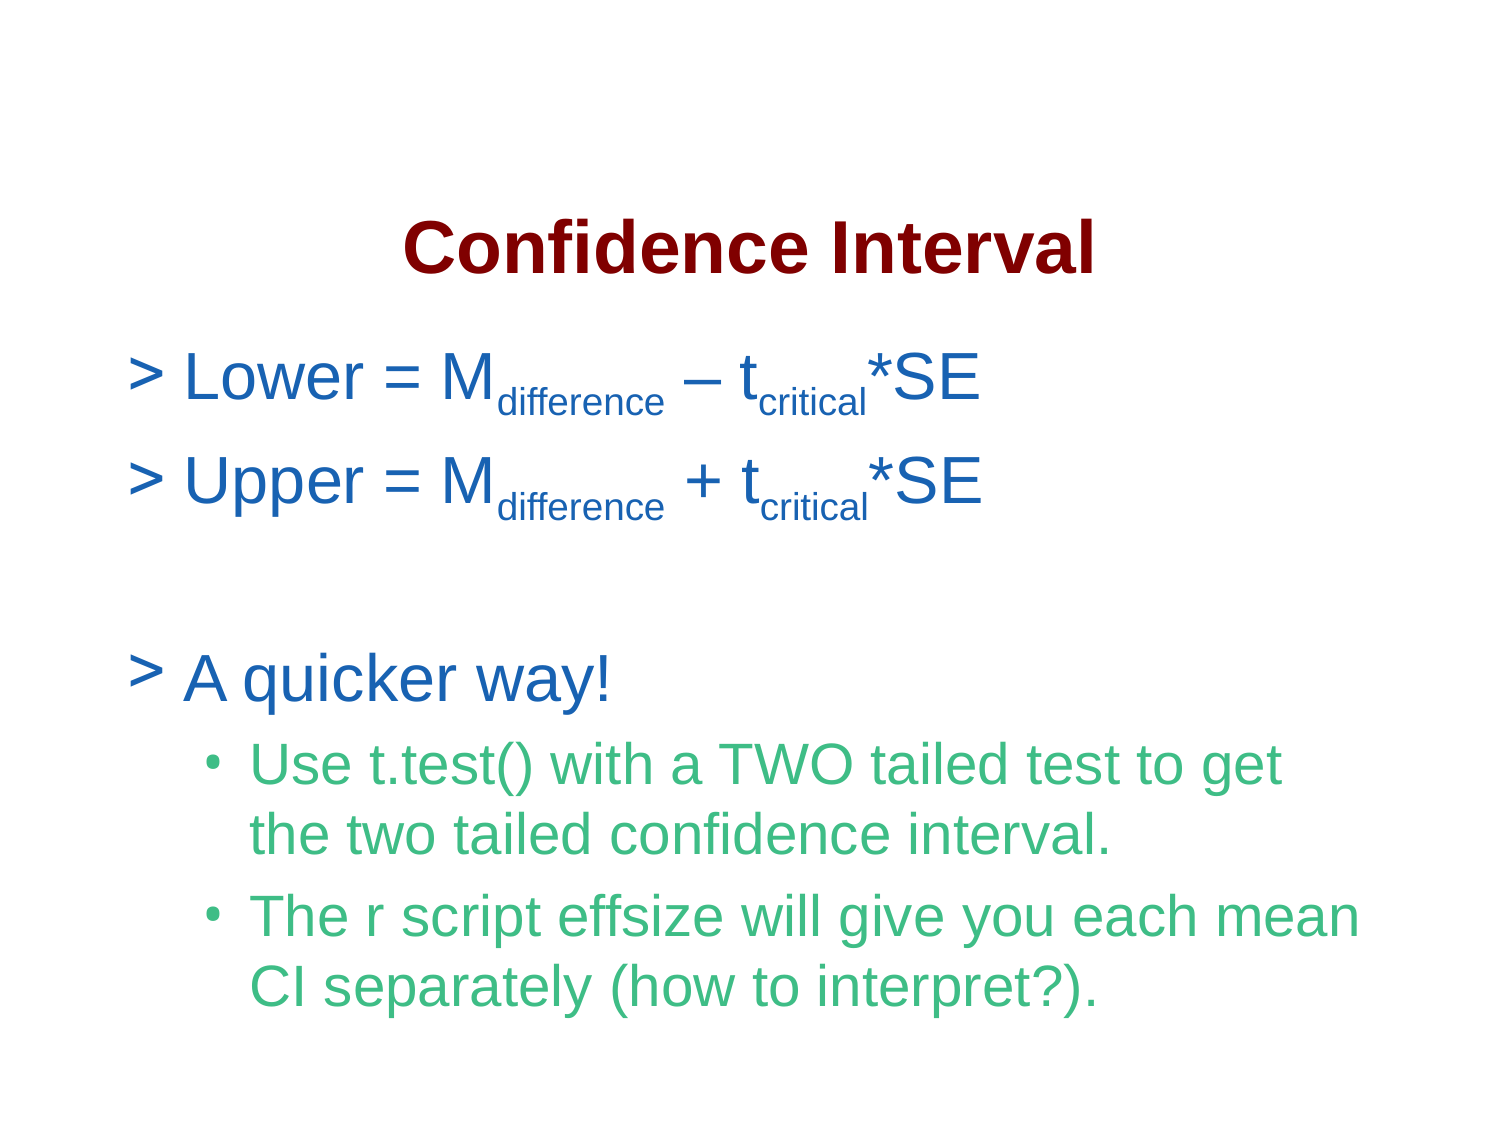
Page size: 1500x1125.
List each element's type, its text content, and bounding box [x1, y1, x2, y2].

list Lower = Mdifference – tcritical*SE Upper = Mdifference + tcritical*SE A quicker way! Use t.test() with a TWO tailed test to get the two tailed confidence interval. The r script effsize will give you each mean CI separately (how to interpret?). [112, 324, 1388, 1001]
title Confidence Interval [112, 199, 1388, 288]
